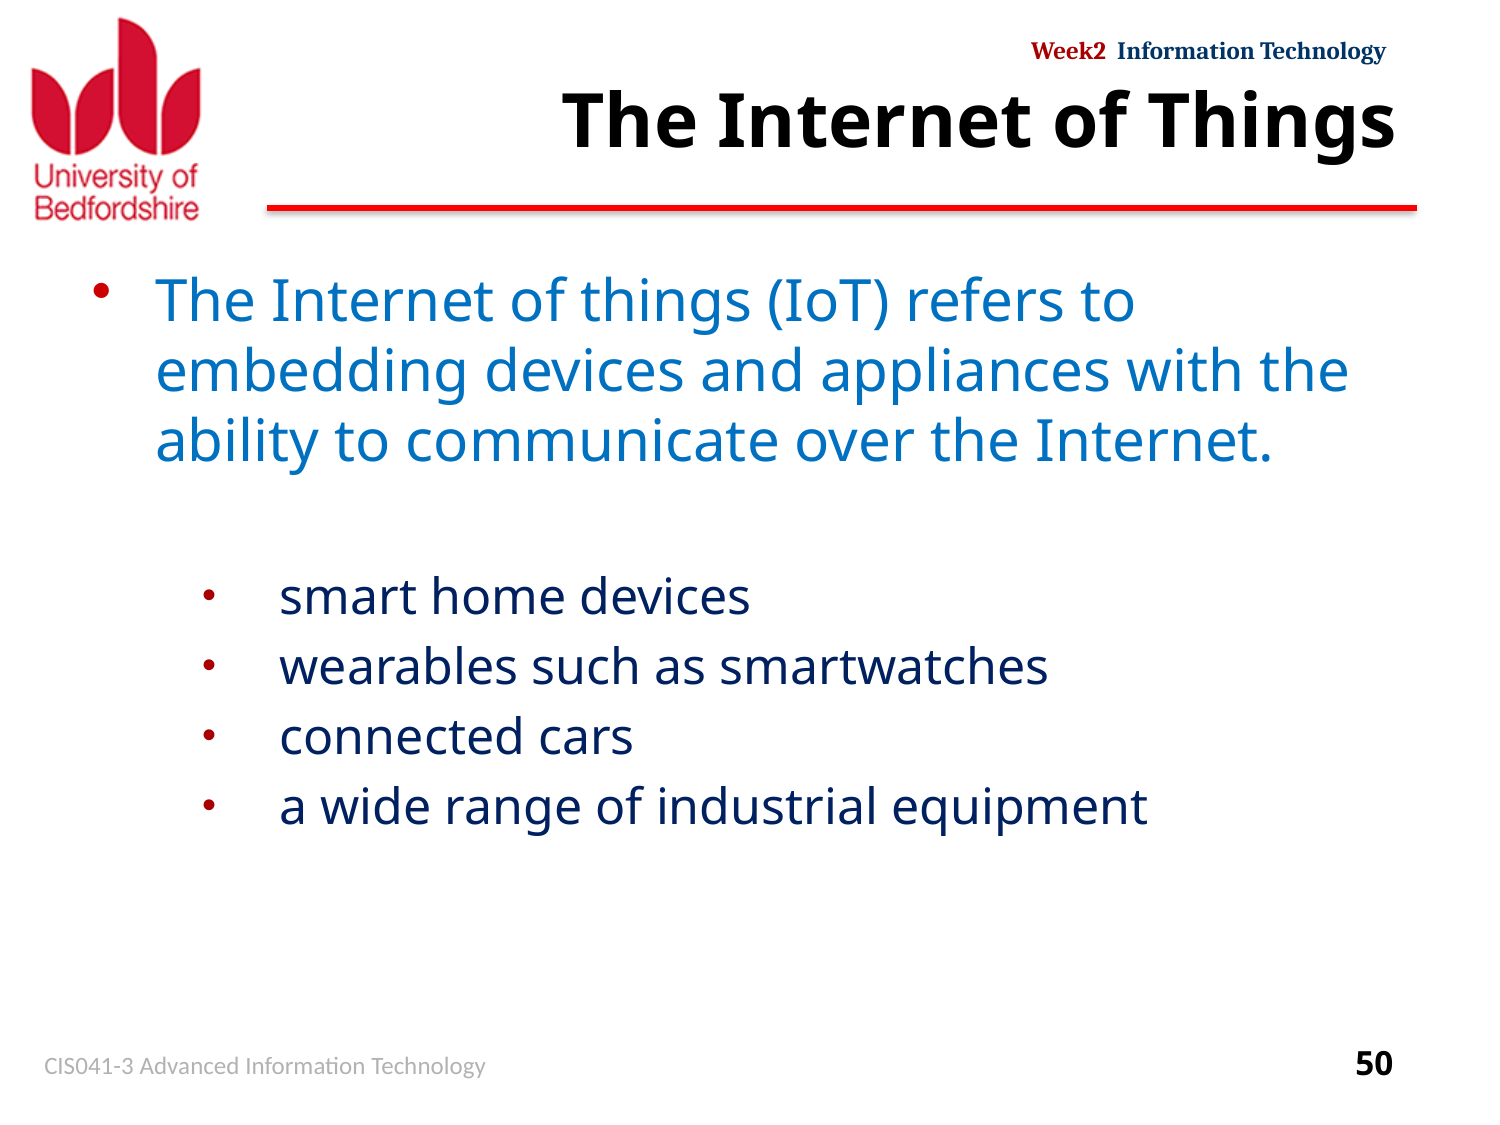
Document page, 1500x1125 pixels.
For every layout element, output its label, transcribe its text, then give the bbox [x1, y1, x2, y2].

footer CIS041-3 Advanced Information Technology [29, 1035, 750, 1095]
picture [0, 0, 237, 236]
title The Internet of Things [262, 61, 1413, 174]
list The Internet of things (IoT) refers to embedding devices and appliances with the ability to communicate over the Internet. smart home devices wearables such as smartwatches connected cars a wide range of industrial equipment [76, 255, 1413, 1024]
